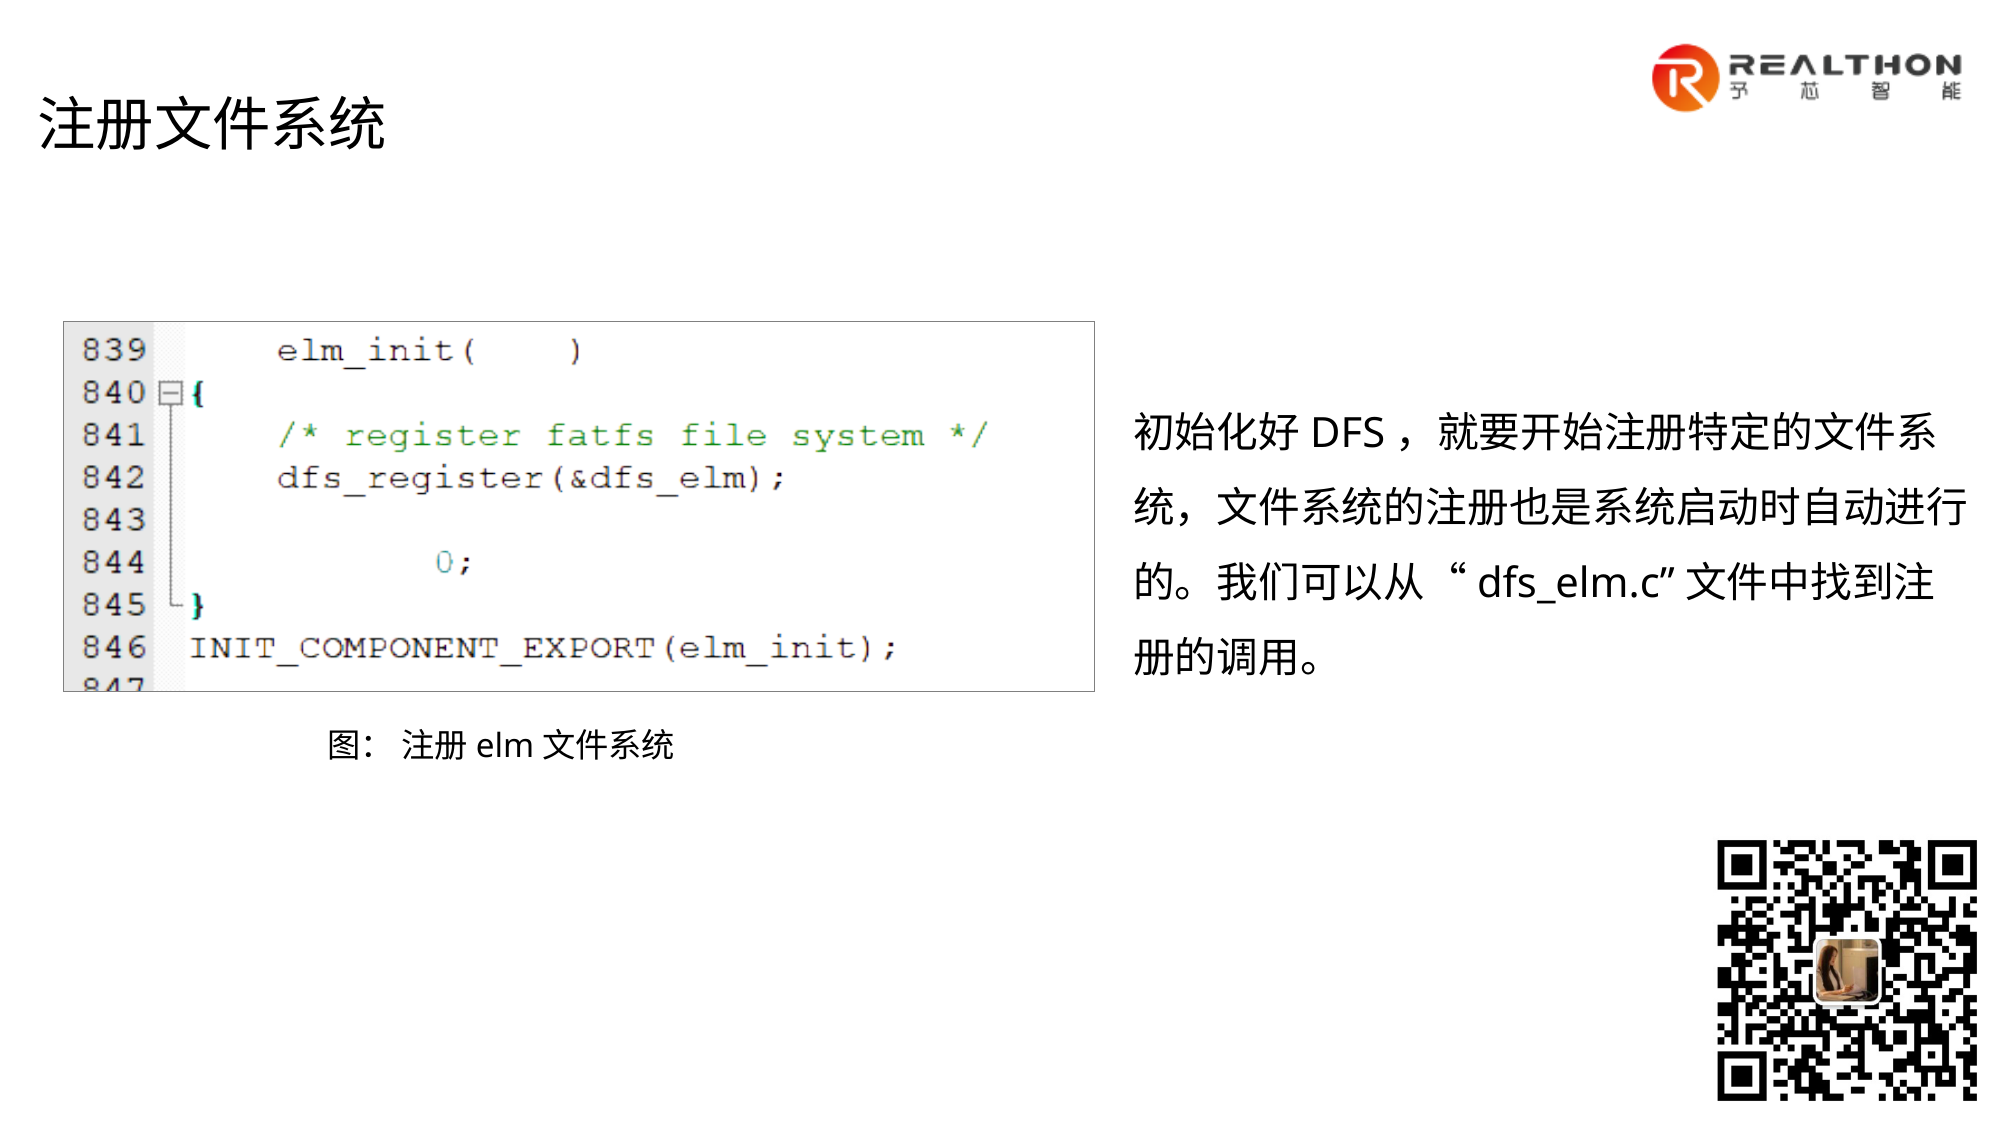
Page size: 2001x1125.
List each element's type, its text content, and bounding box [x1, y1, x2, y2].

picture [1629, 13, 1990, 141]
picture [1695, 829, 2000, 1116]
list 注册文件系统 [22, 51, 1550, 201]
picture [63, 321, 1095, 692]
text_box 初始化好DFS，就要开始注册特定的文件系统，文件系统的注册也是系统启动时自动进行的。我们可以从“dfs_elm.c”文件中找到注册的调用。 [1118, 373, 1988, 689]
text_box 图： 注册elm文件系统 [84, 716, 918, 772]
